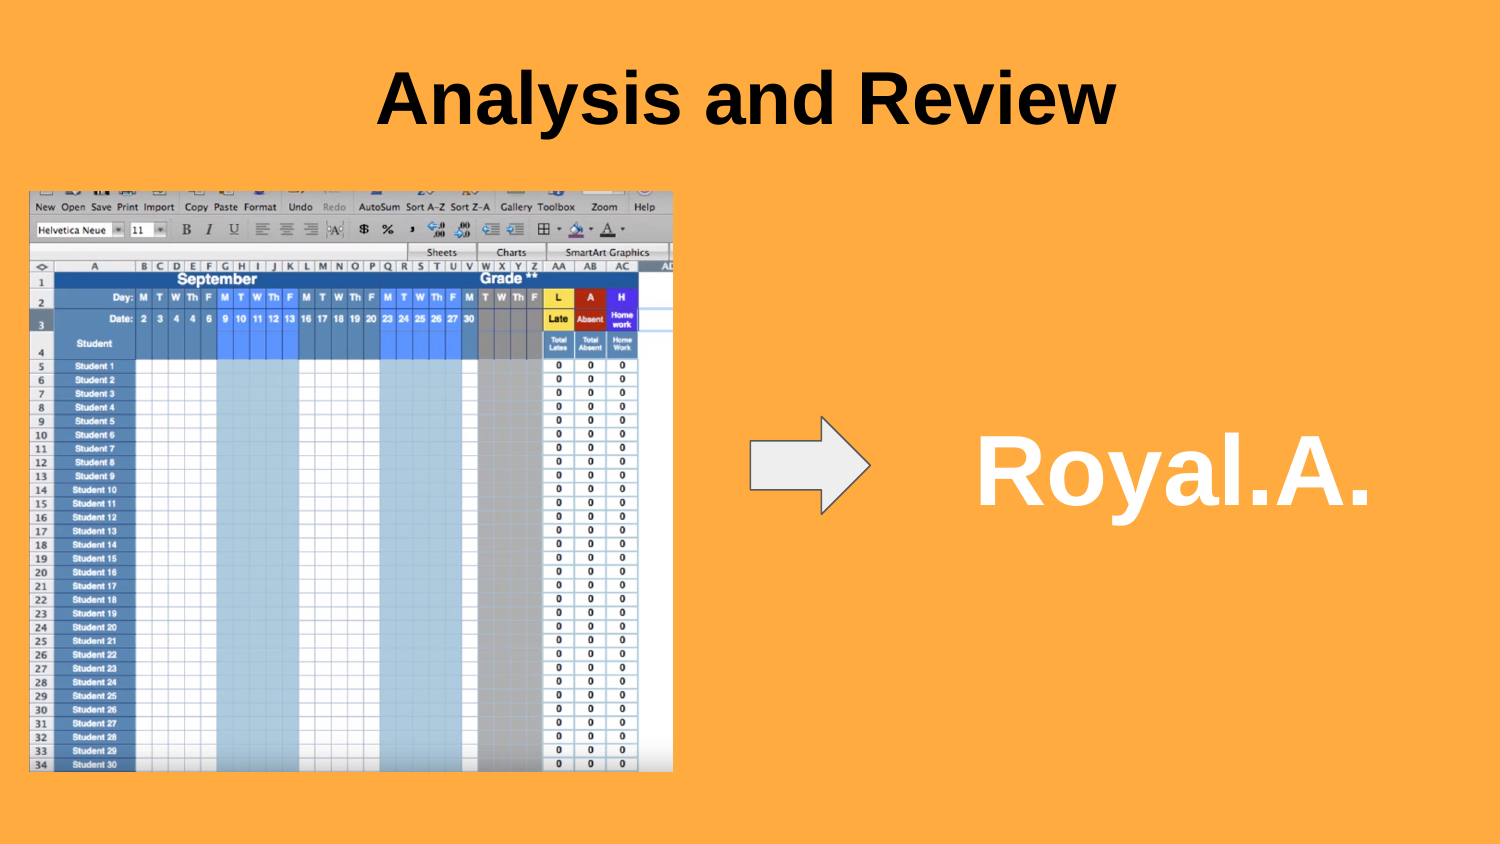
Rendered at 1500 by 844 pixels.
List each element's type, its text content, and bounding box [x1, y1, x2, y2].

text_box [750, 416, 871, 515]
picture [28, 191, 673, 773]
title Analysis and Review [47, 25, 1445, 164]
text_box Royal.A. [959, 219, 1452, 712]
